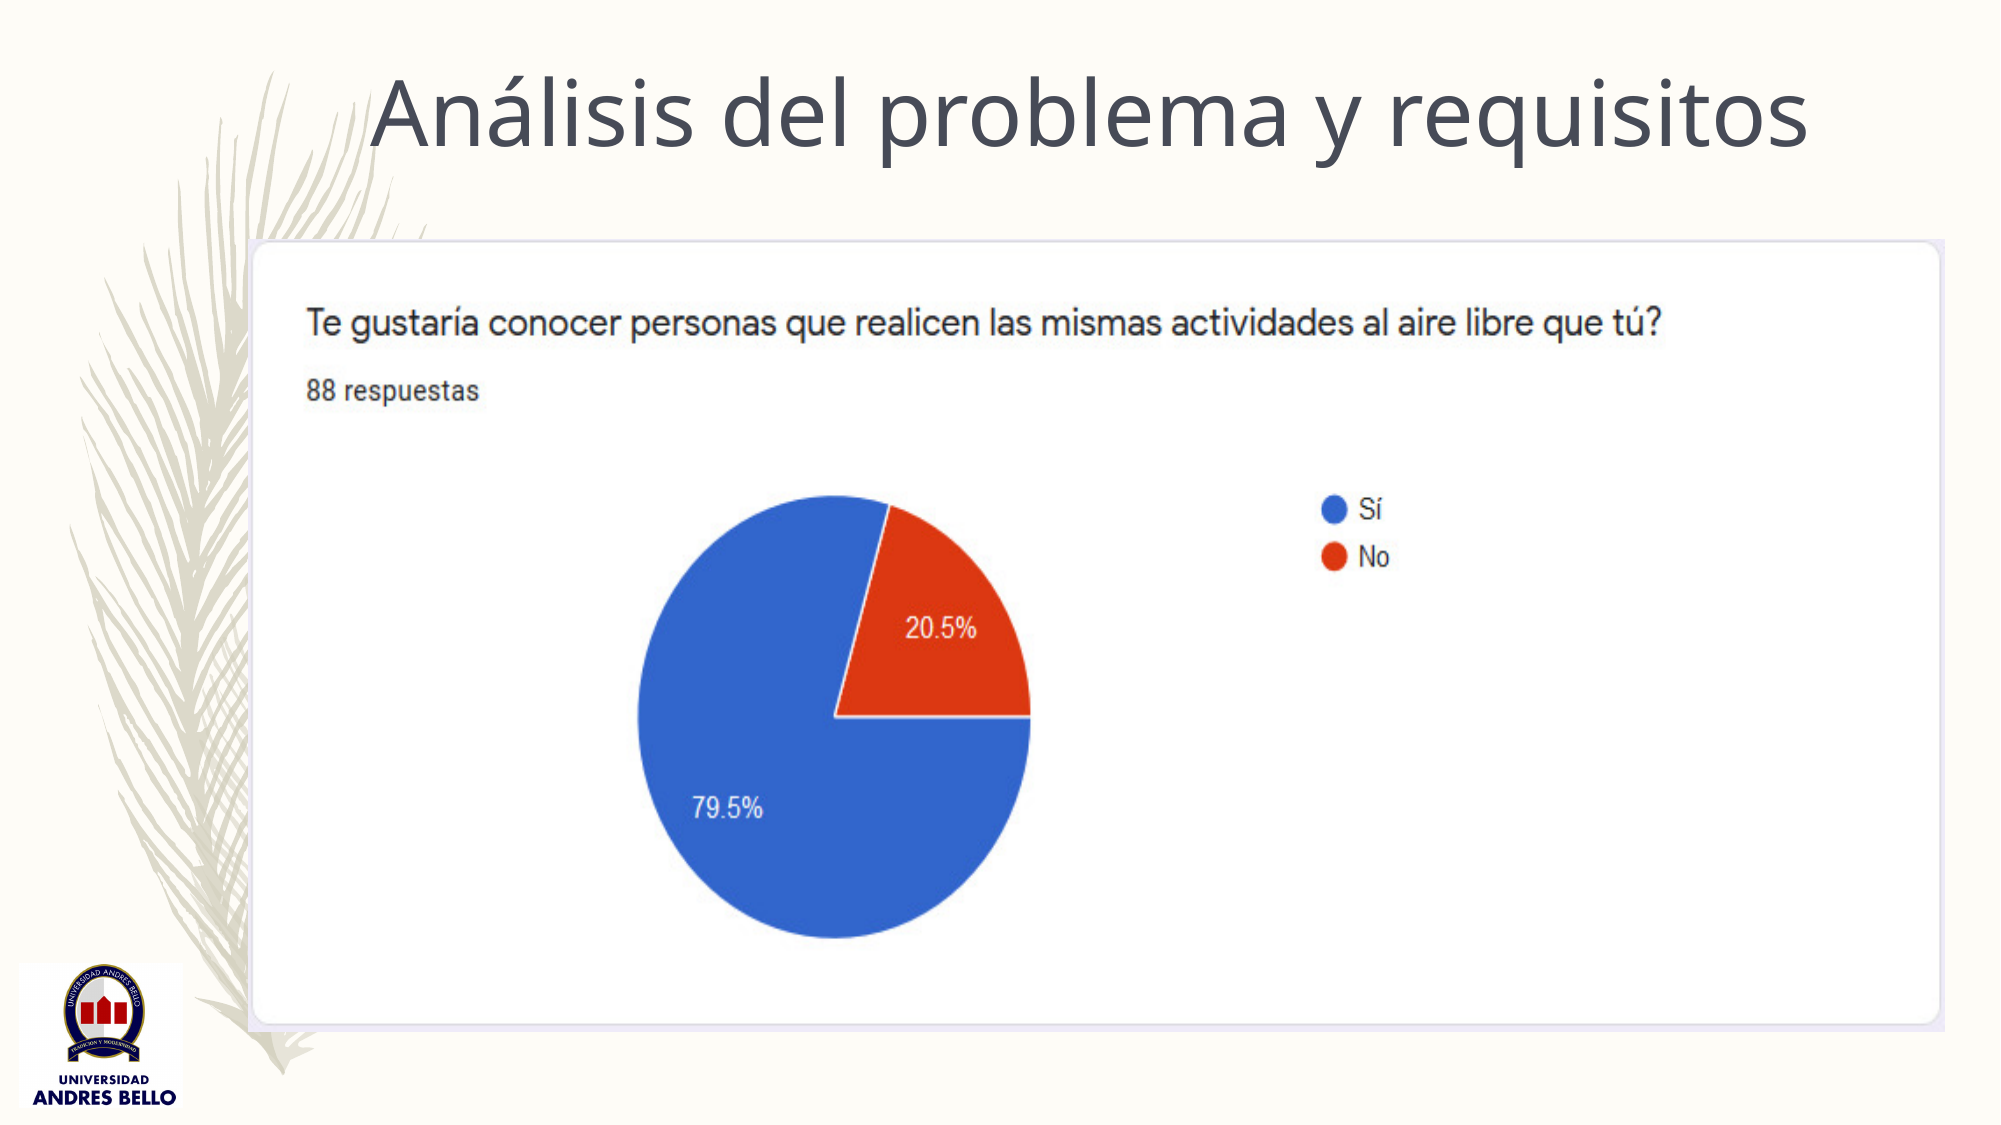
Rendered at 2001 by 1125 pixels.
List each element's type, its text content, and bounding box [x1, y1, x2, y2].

picture [18, 963, 184, 1108]
title Análisis del problema y requisitos [355, 51, 1838, 201]
picture [247, 239, 1946, 1032]
